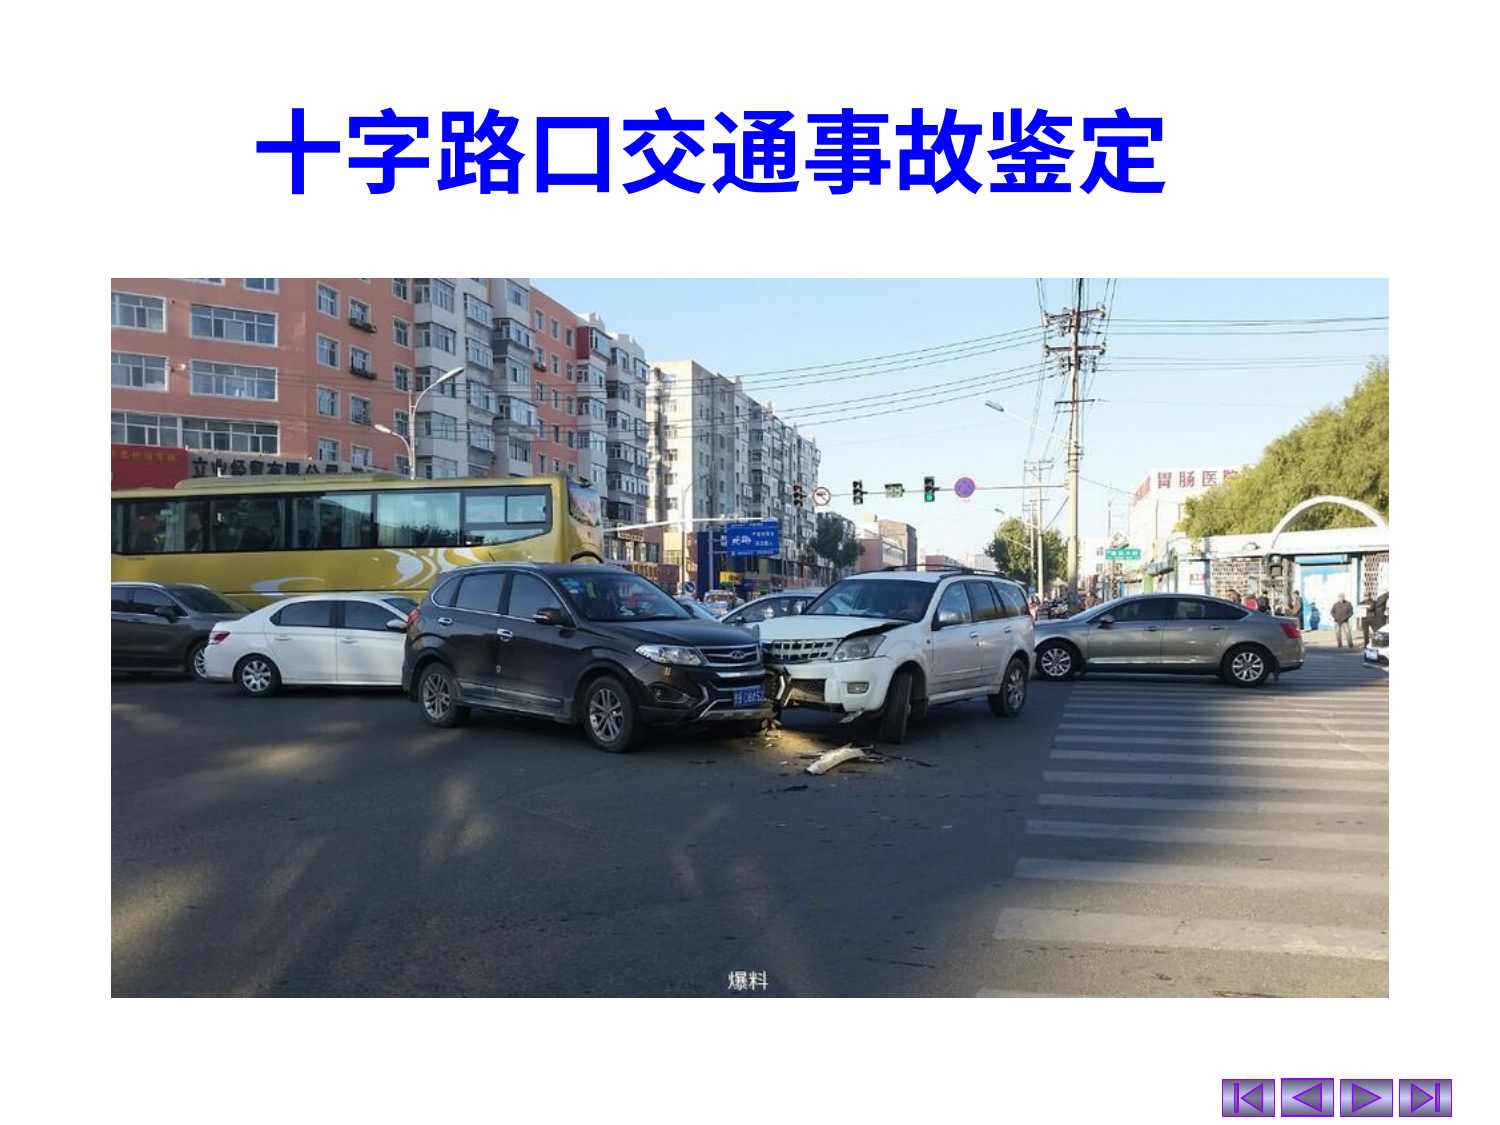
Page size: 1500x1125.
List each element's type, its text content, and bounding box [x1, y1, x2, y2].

picture [111, 278, 1389, 998]
text_box 十字路口交通事故鉴定 [162, 87, 1259, 213]
